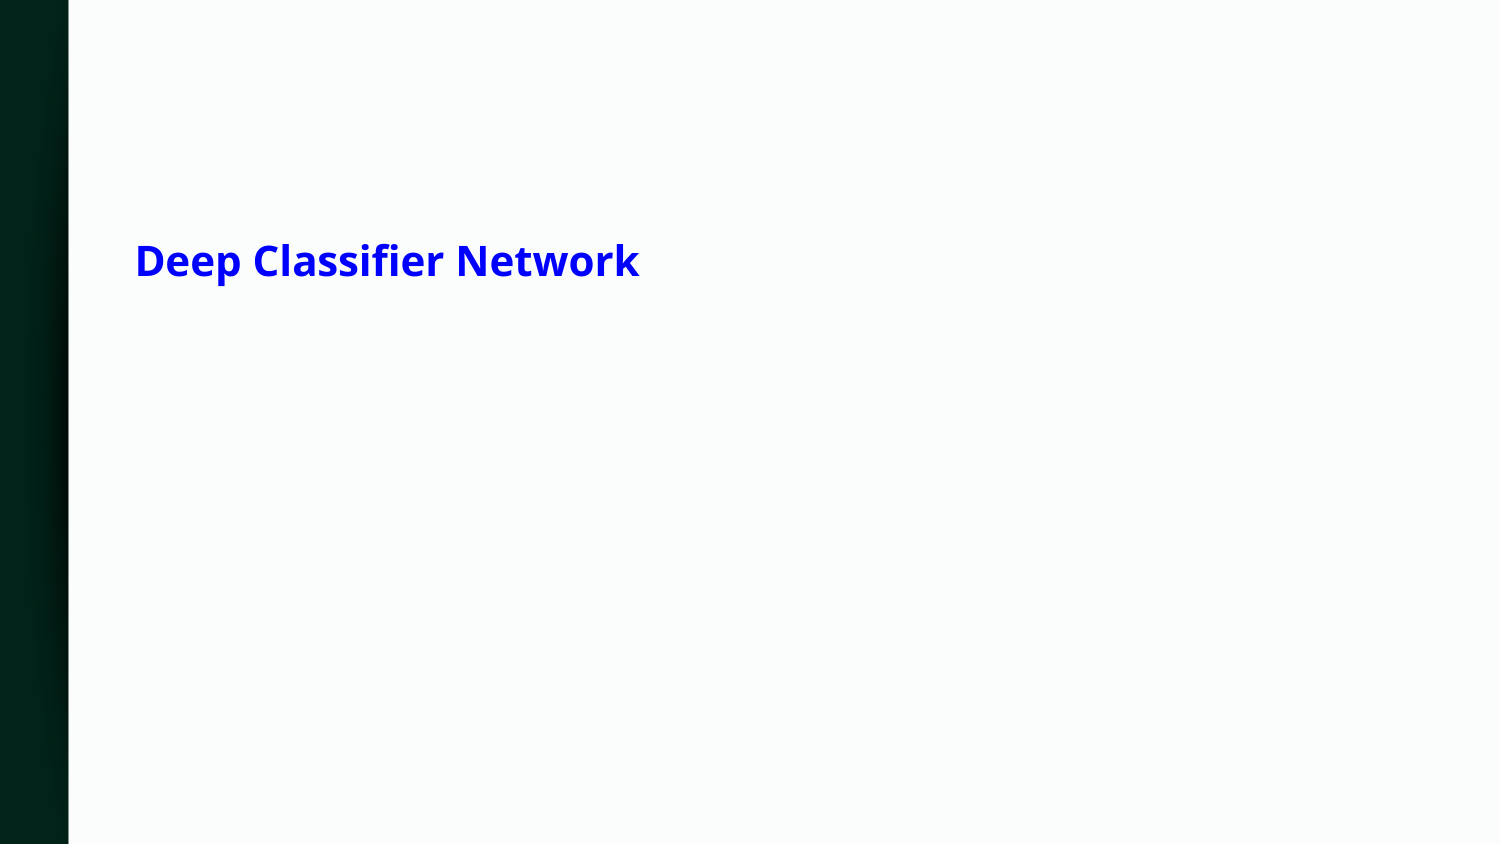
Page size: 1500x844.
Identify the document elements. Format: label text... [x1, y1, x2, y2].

picture [0, 0, 1500, 844]
title Deep Classifier Network [119, 216, 1381, 305]
